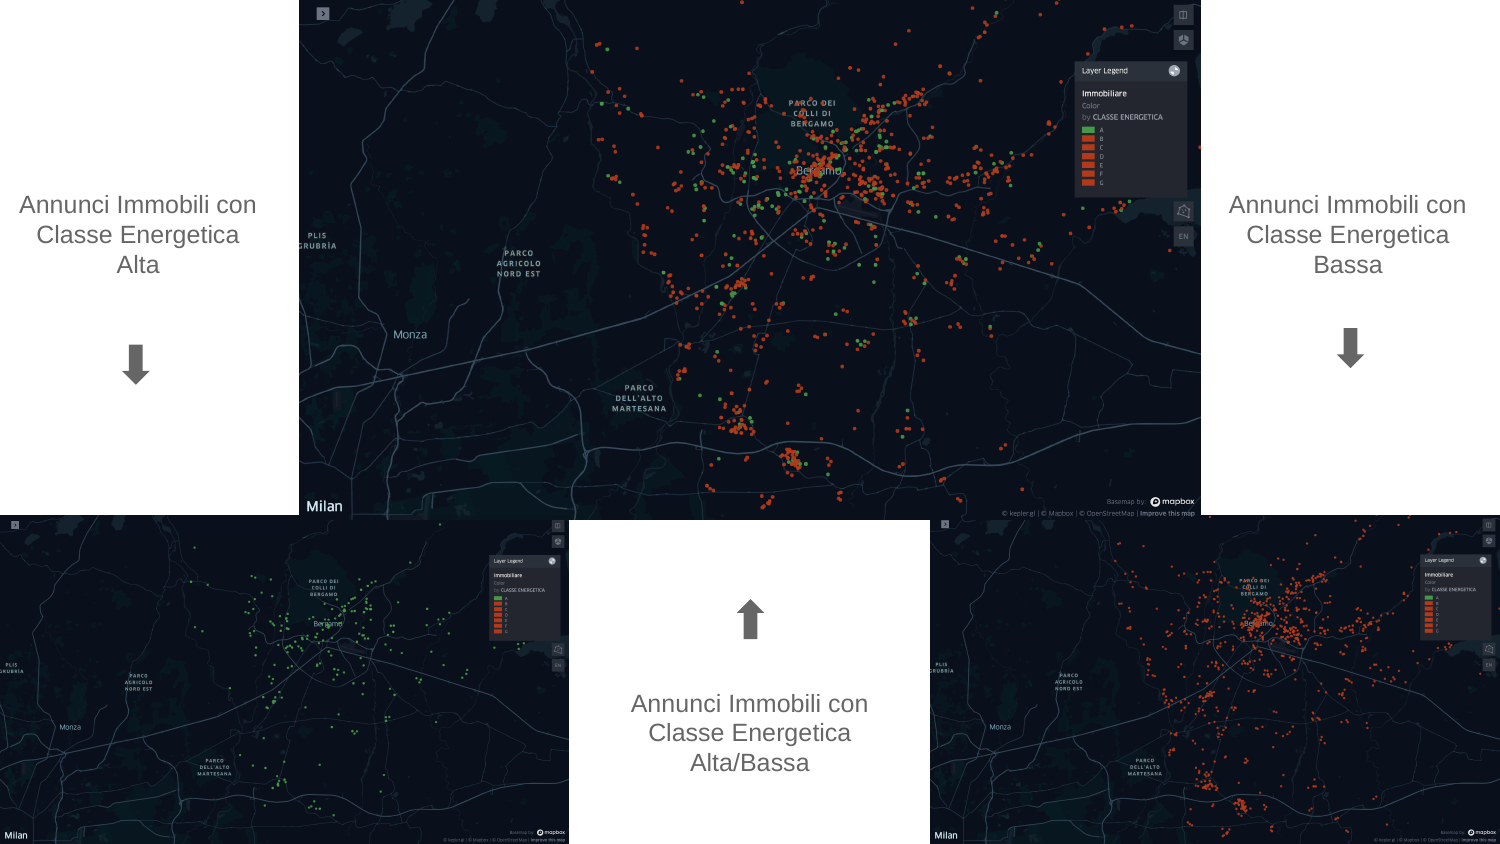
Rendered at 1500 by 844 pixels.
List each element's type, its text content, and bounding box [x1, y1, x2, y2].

picture [0, 0, 1500, 844]
text_box Annunci Immobili con Classe Energetica Bassa [1209, 180, 1487, 286]
text_box [1334, 326, 1367, 371]
text_box Annunci Immobili con Classe Energetica Alta/Bassa [588, 679, 912, 785]
text_box Annunci Immobili con Classe Energetica Alta [0, 180, 277, 286]
text_box [120, 342, 152, 387]
text_box [734, 597, 767, 642]
